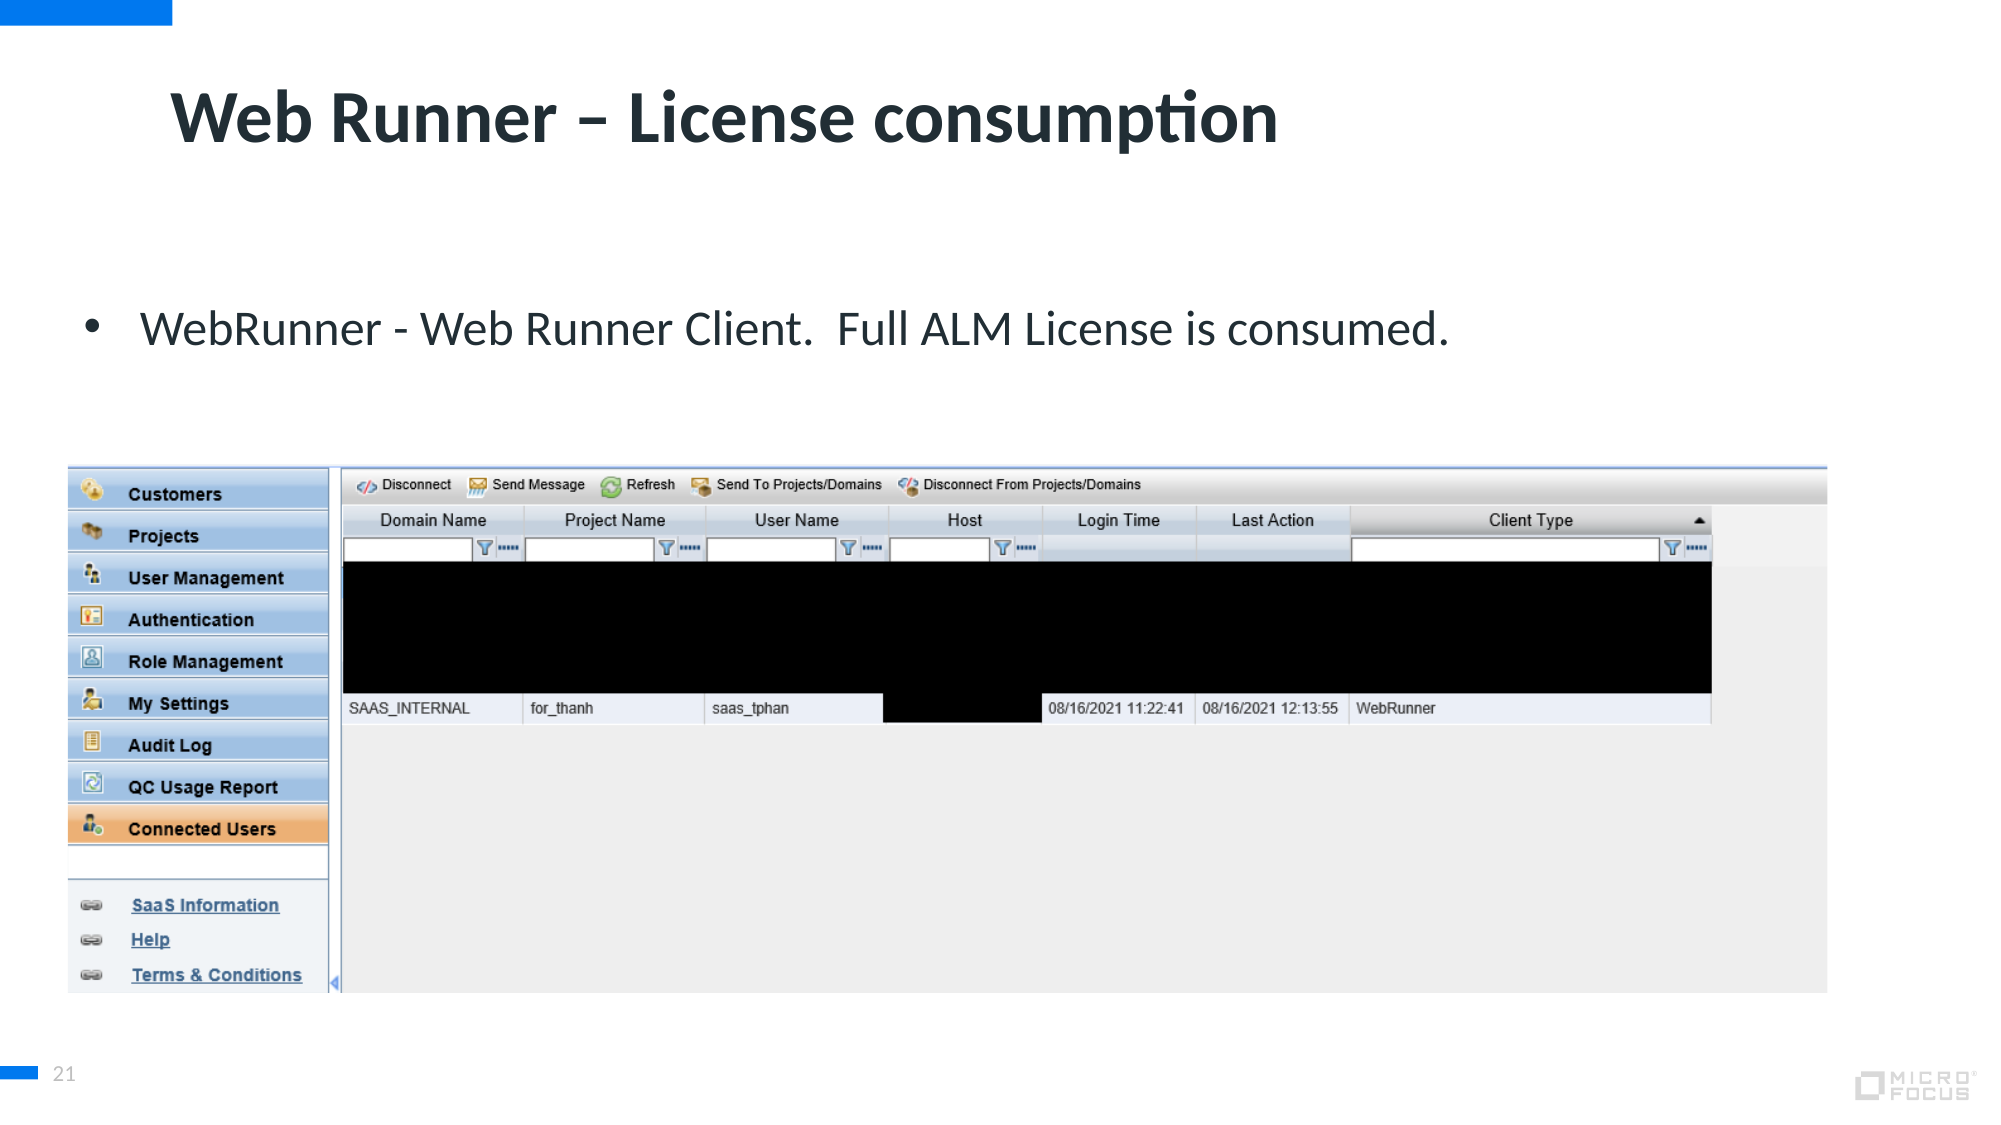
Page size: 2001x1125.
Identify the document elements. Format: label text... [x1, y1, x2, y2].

slide_number 21 [37, 1042, 98, 1102]
title Web Runner – License consumption [155, 70, 1847, 231]
picture [67, 464, 1828, 993]
text_box WebRunner - Web Runner Client. Full ALM License is consumed. [68, 287, 1466, 363]
